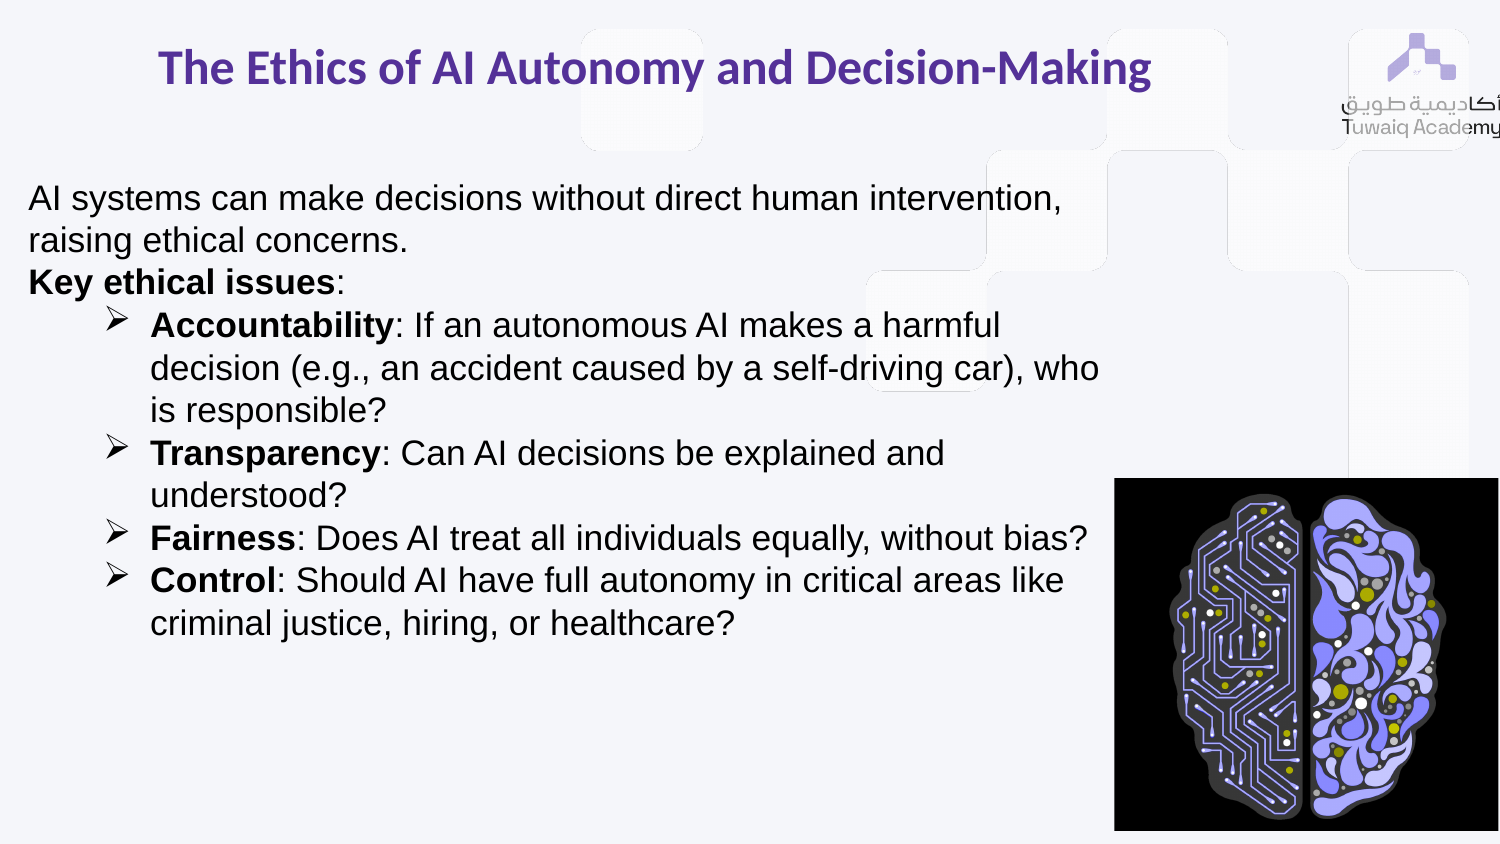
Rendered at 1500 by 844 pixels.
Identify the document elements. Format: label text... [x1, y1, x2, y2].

text_box AI systems can make decisions without direct human intervention, raising ethical concerns. Key ethical issues: Accountability: If an autonomous AI makes a harmful decision (e.g., an accident caused by a self-driving car), who is responsible? Transparency: Can AI decisions be explained and understood? Fairness: Does AI treat all individuals equally, without bias? Control: Should AI have full autonomy in critical areas like criminal justice, hiring, or healthcare? [13, 167, 1109, 650]
picture [581, 2, 1500, 831]
title The Ethics of AI Autonomy and Decision-Making [143, 20, 1289, 102]
